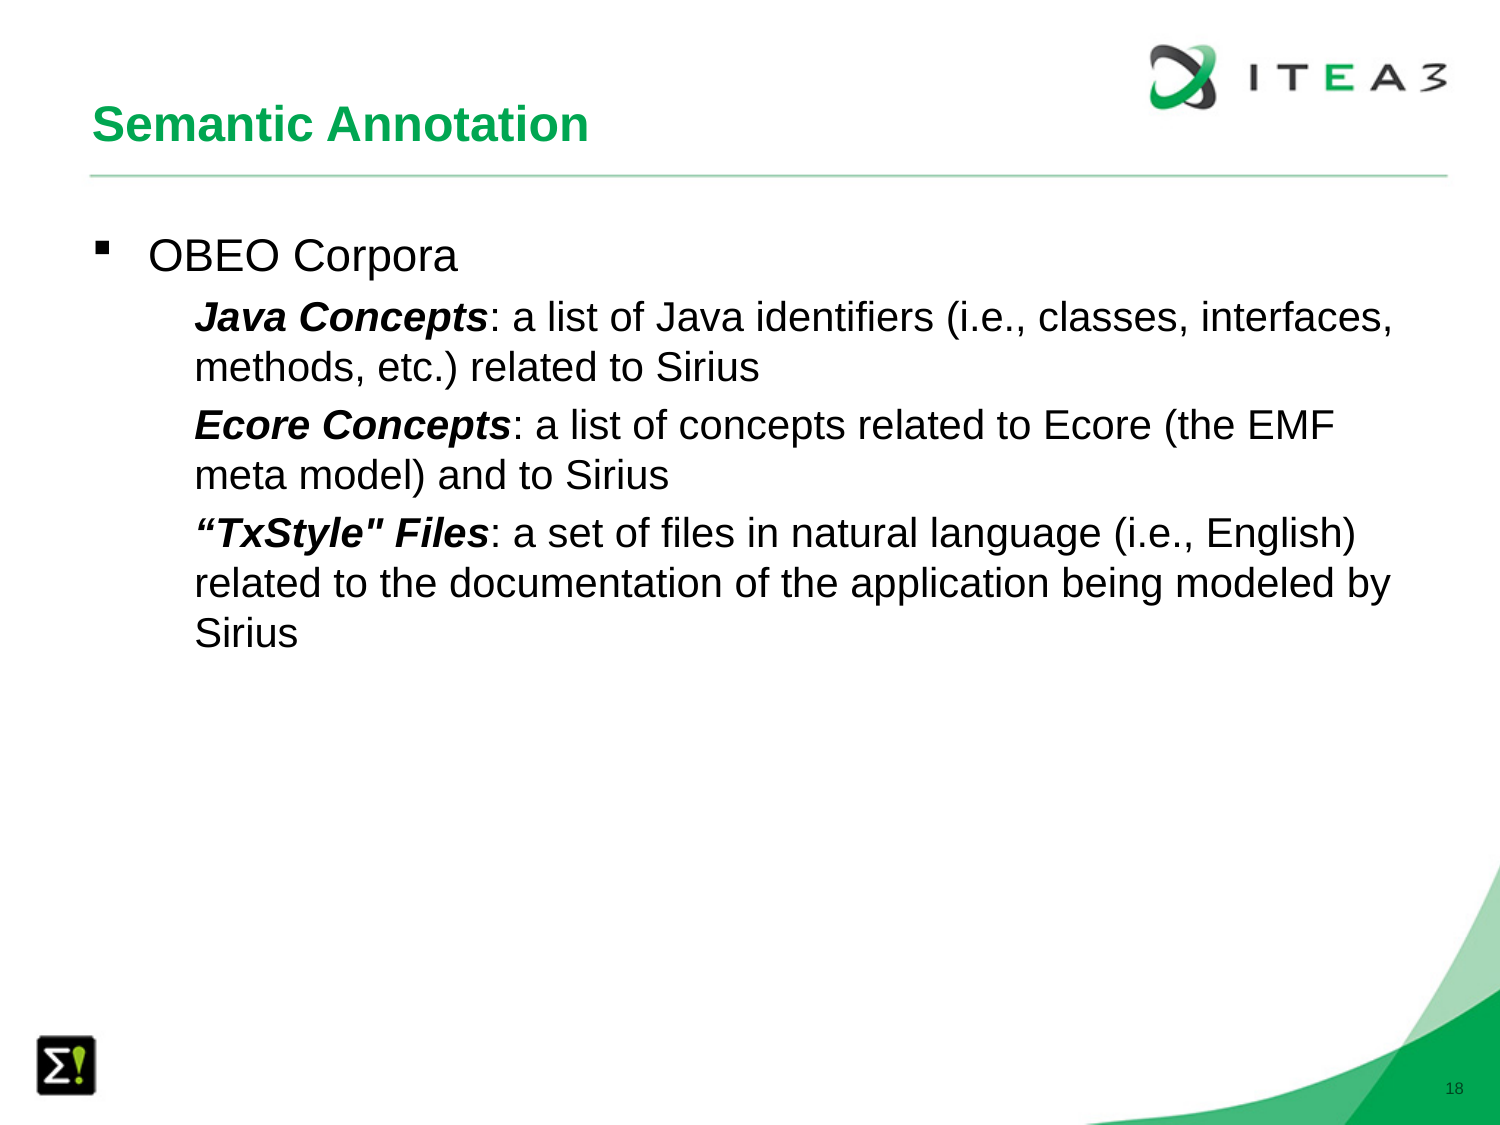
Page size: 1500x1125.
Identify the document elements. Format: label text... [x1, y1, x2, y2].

title Semantic Annotation [76, 23, 1099, 160]
picture [0, 0, 1500, 1125]
list OBEO Corpora Java Concepts: a list of Java identifiers (i.e., classes, interfaces, methods, etc.) related to Sirius Ecore Concepts: a list of concepts related to Ecore (the EMF meta model) and to Sirius “TxStyle" Files: a set of files in natural language (i.e., English) related to the documentation of the application being modeled by Sirius [76, 218, 1447, 1046]
